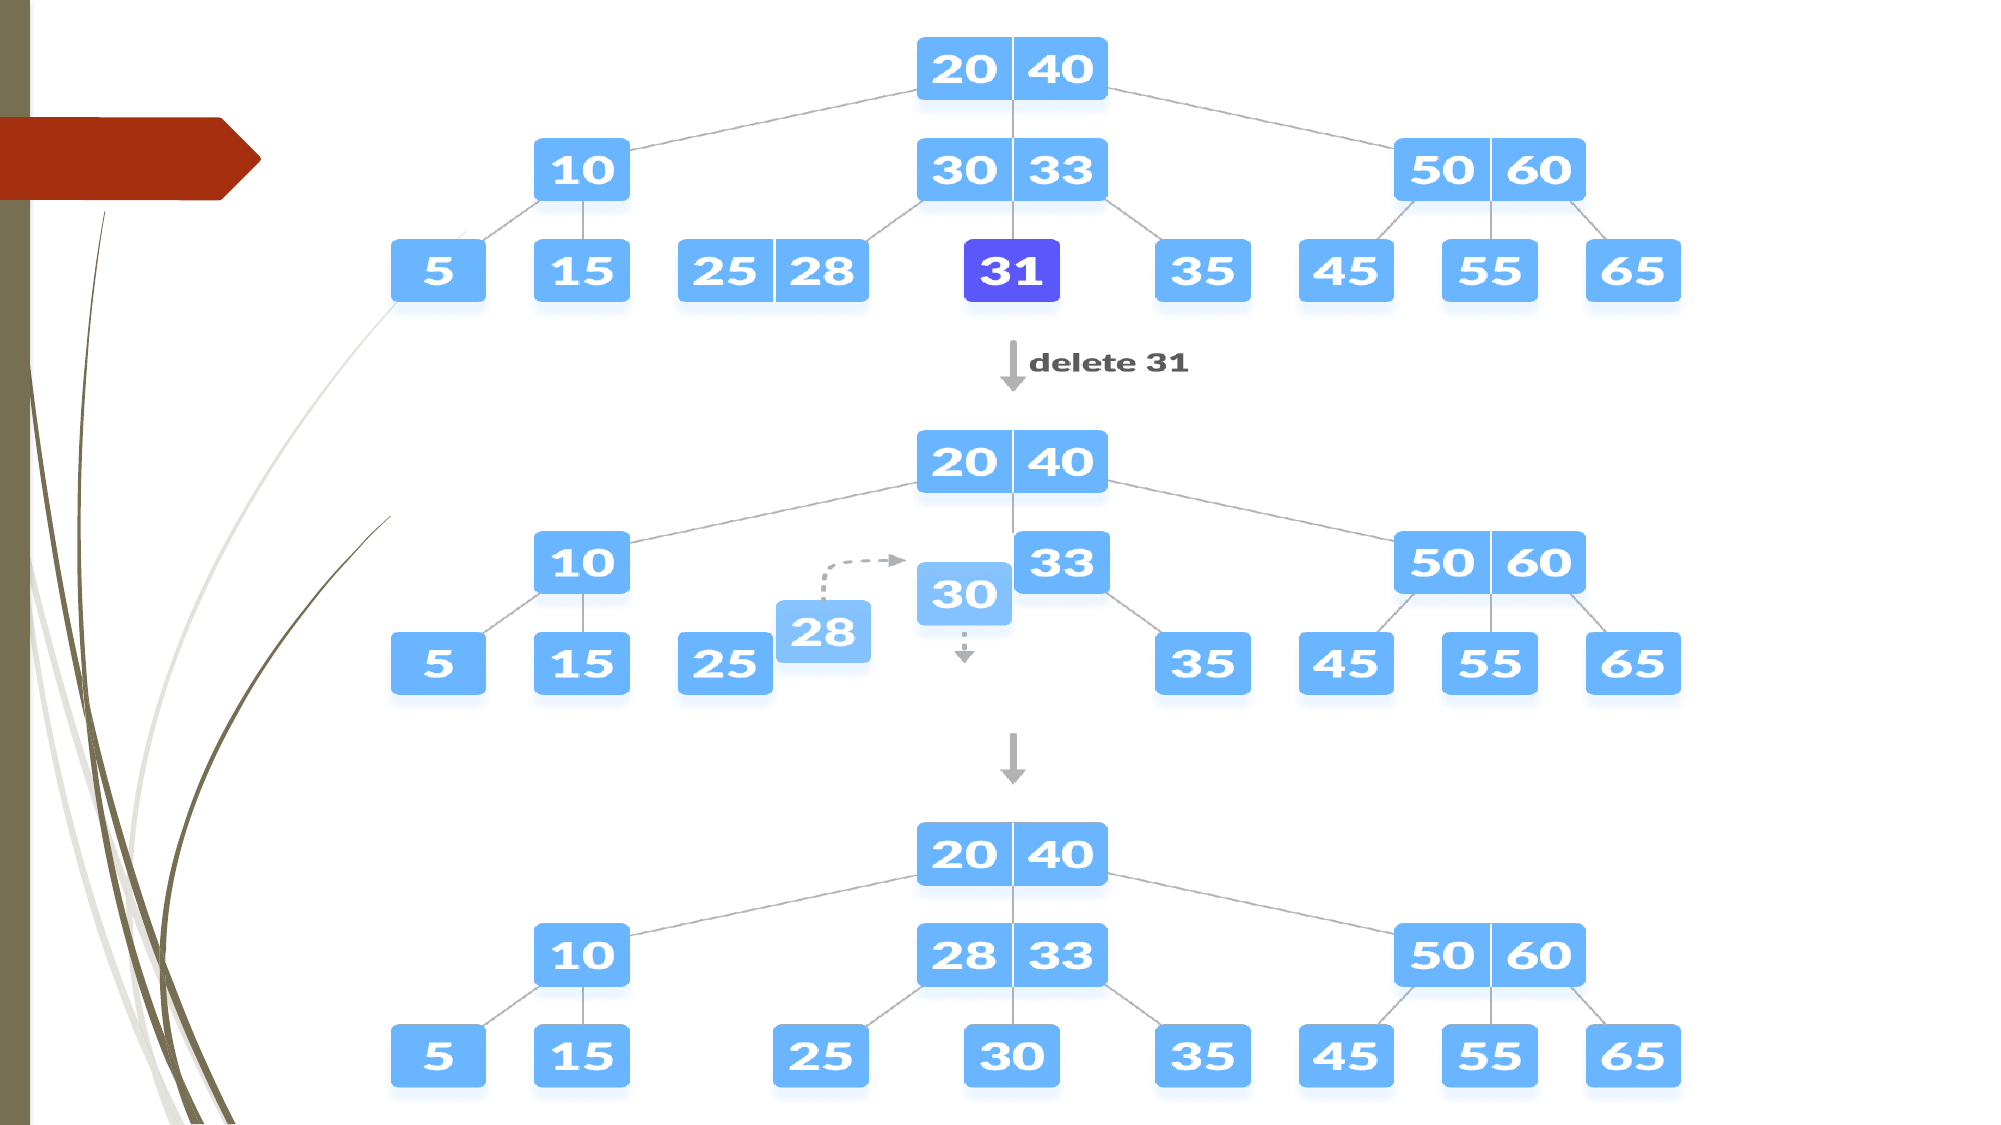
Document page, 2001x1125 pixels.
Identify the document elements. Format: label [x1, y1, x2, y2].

picture [334, 0, 1739, 1125]
